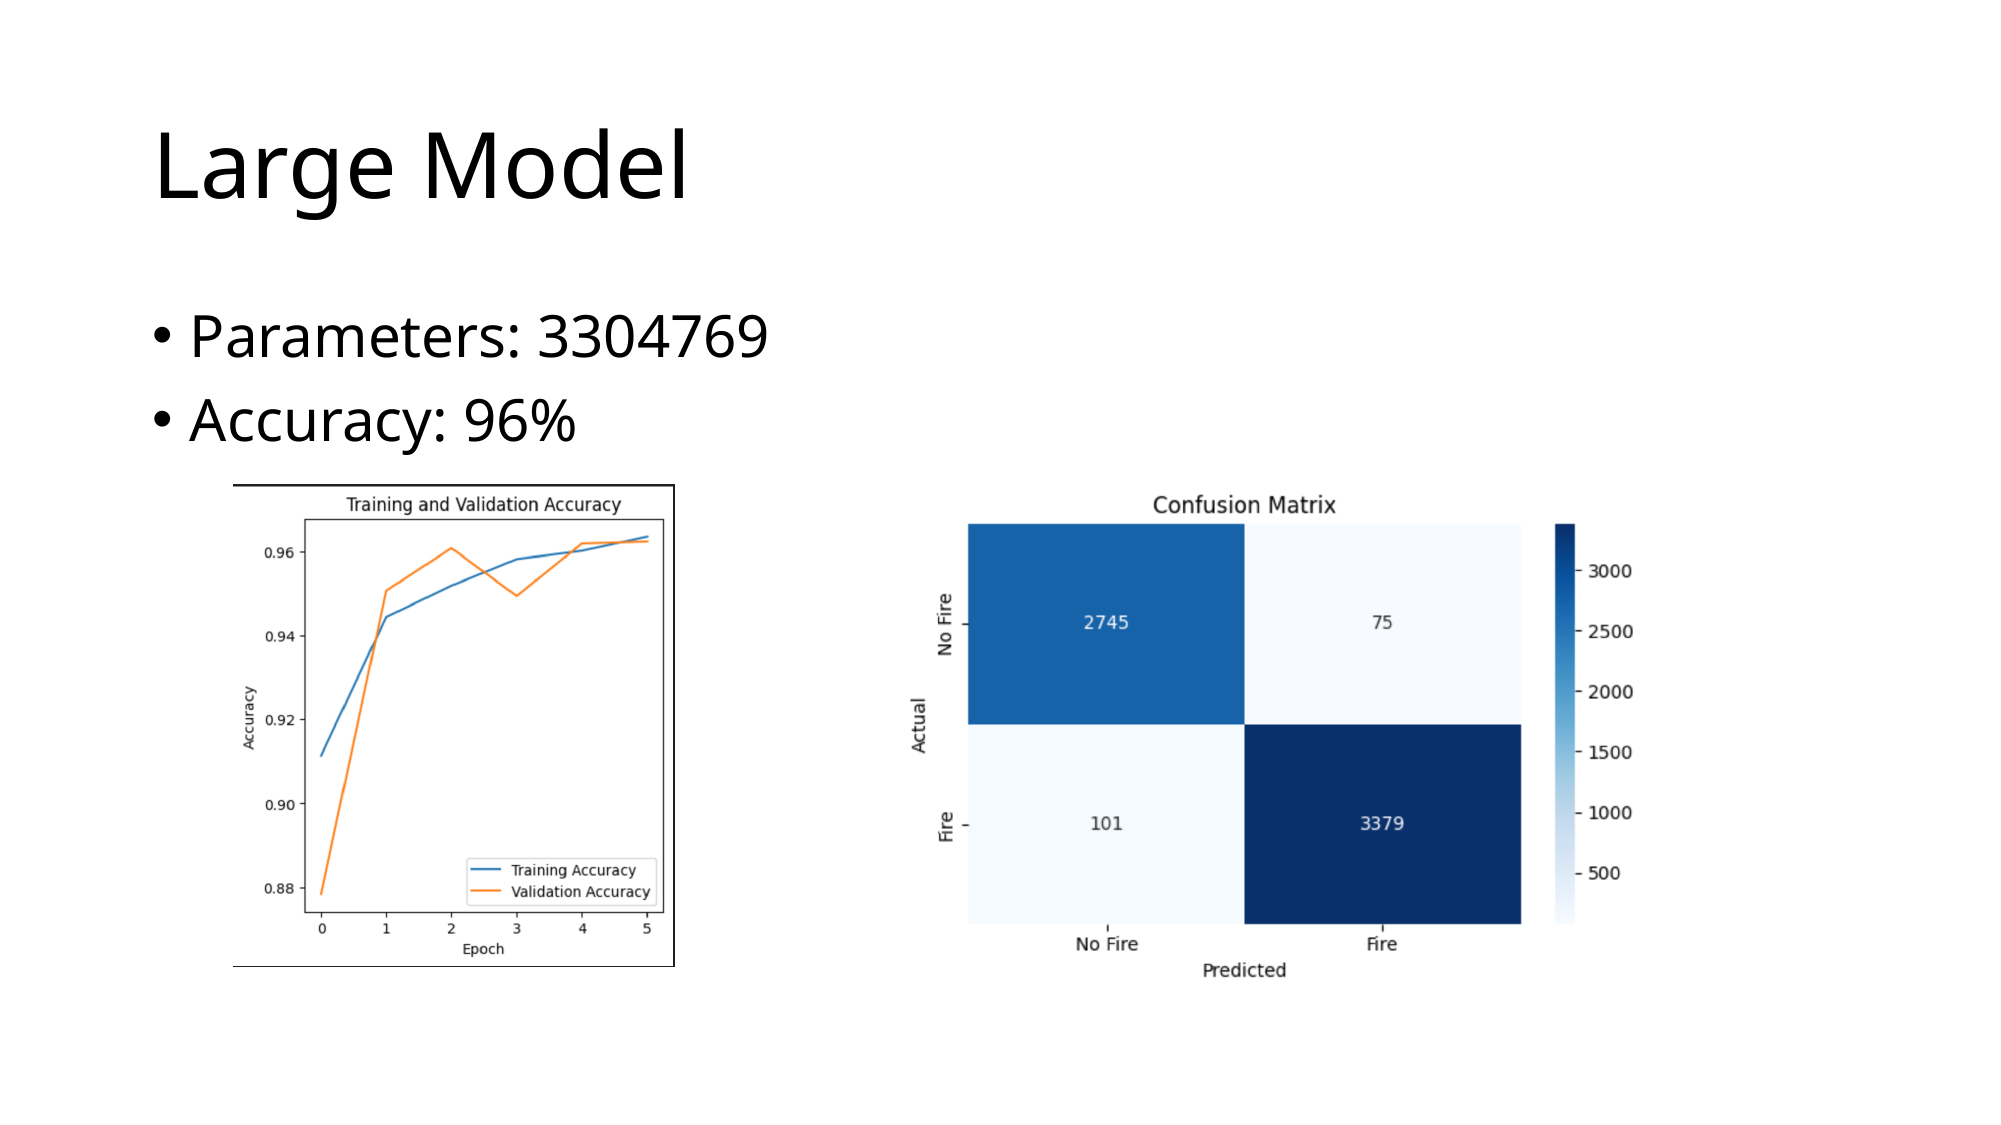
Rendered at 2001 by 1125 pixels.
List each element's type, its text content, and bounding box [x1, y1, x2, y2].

picture [232, 484, 676, 967]
list Parameters: 3304769 Accuracy: 96% [137, 299, 1863, 1014]
title Large Model [137, 59, 1863, 278]
picture [901, 484, 1637, 987]
